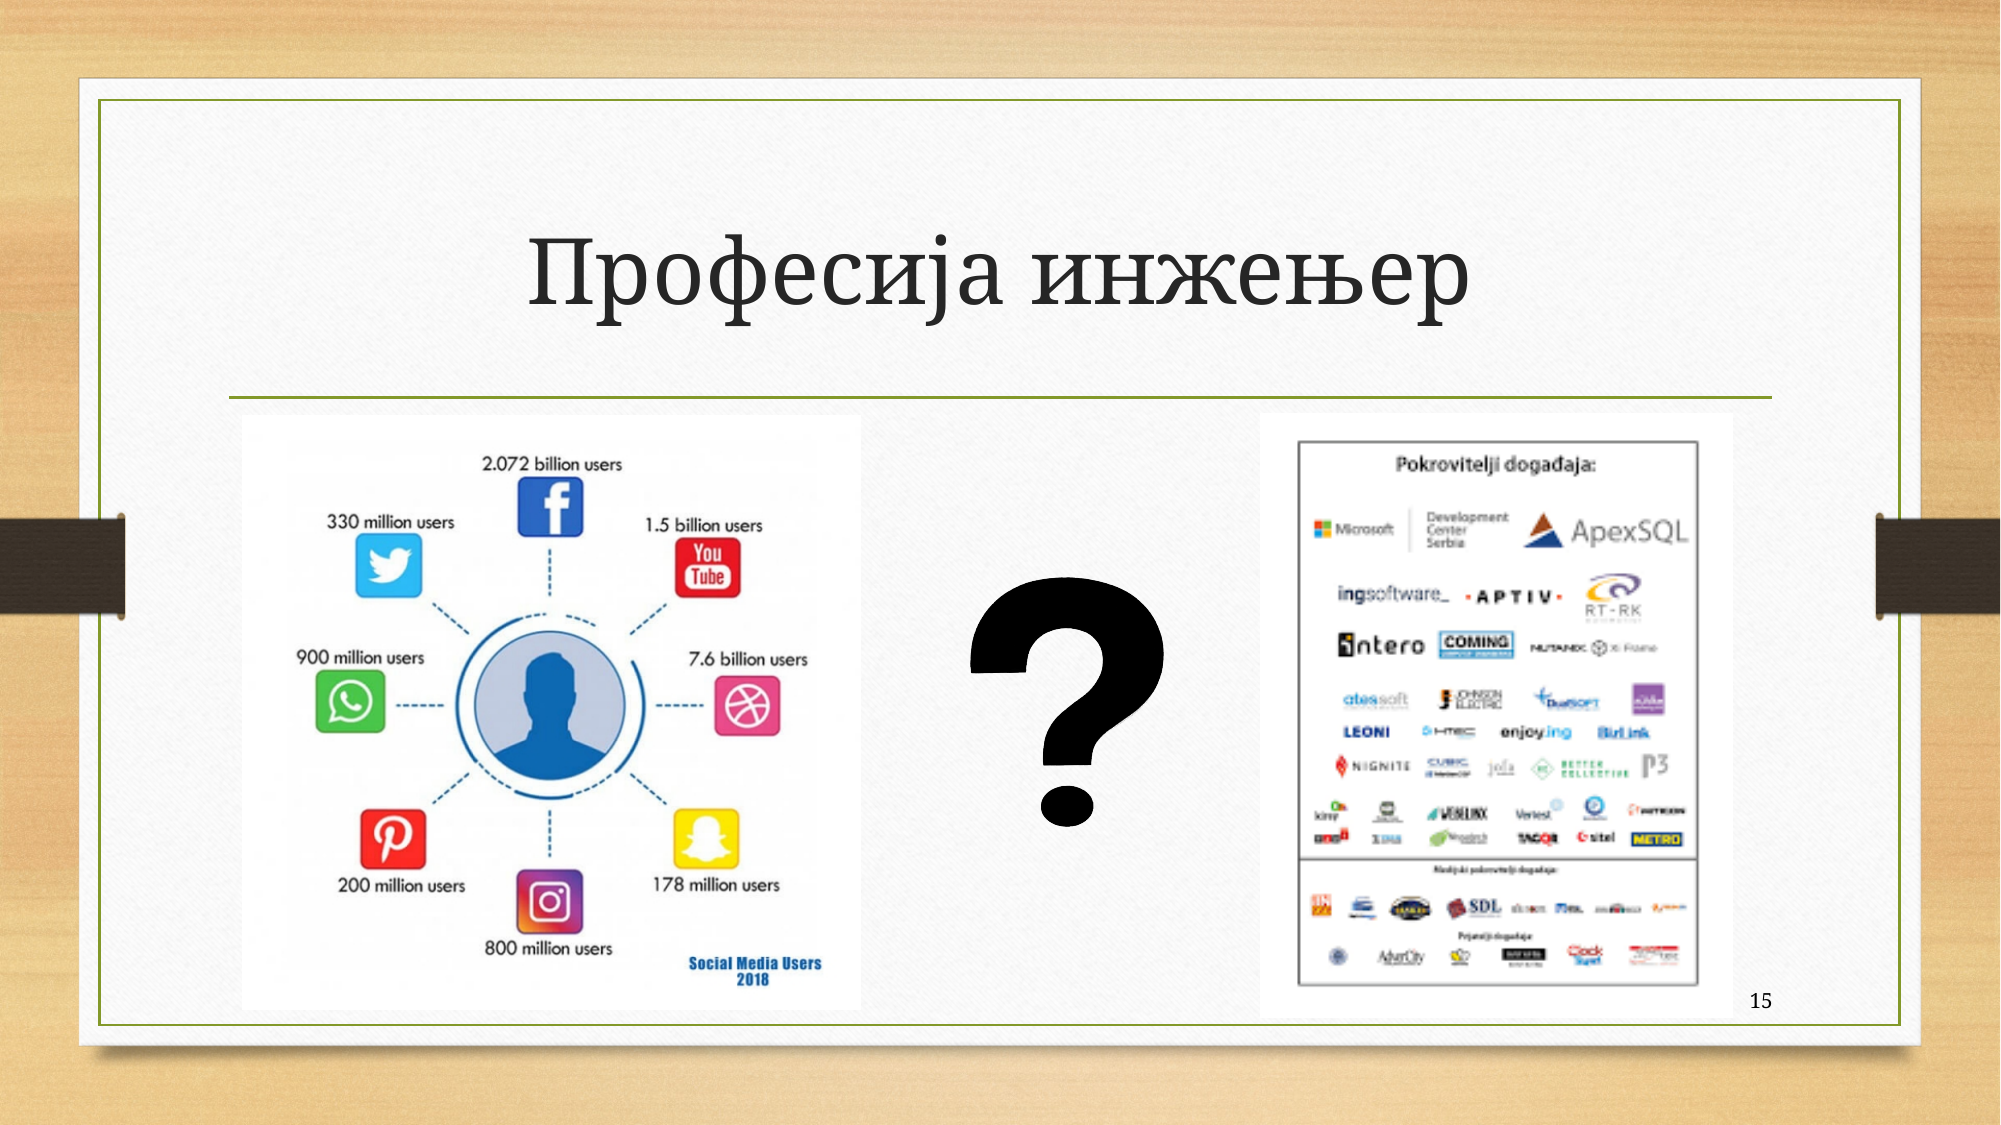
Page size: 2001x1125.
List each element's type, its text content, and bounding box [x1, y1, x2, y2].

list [1260, 413, 1733, 1018]
slide_number 15 [1698, 979, 1788, 1025]
picture [0, 0, 2001, 1125]
title Професија инжењер [212, 161, 1788, 375]
